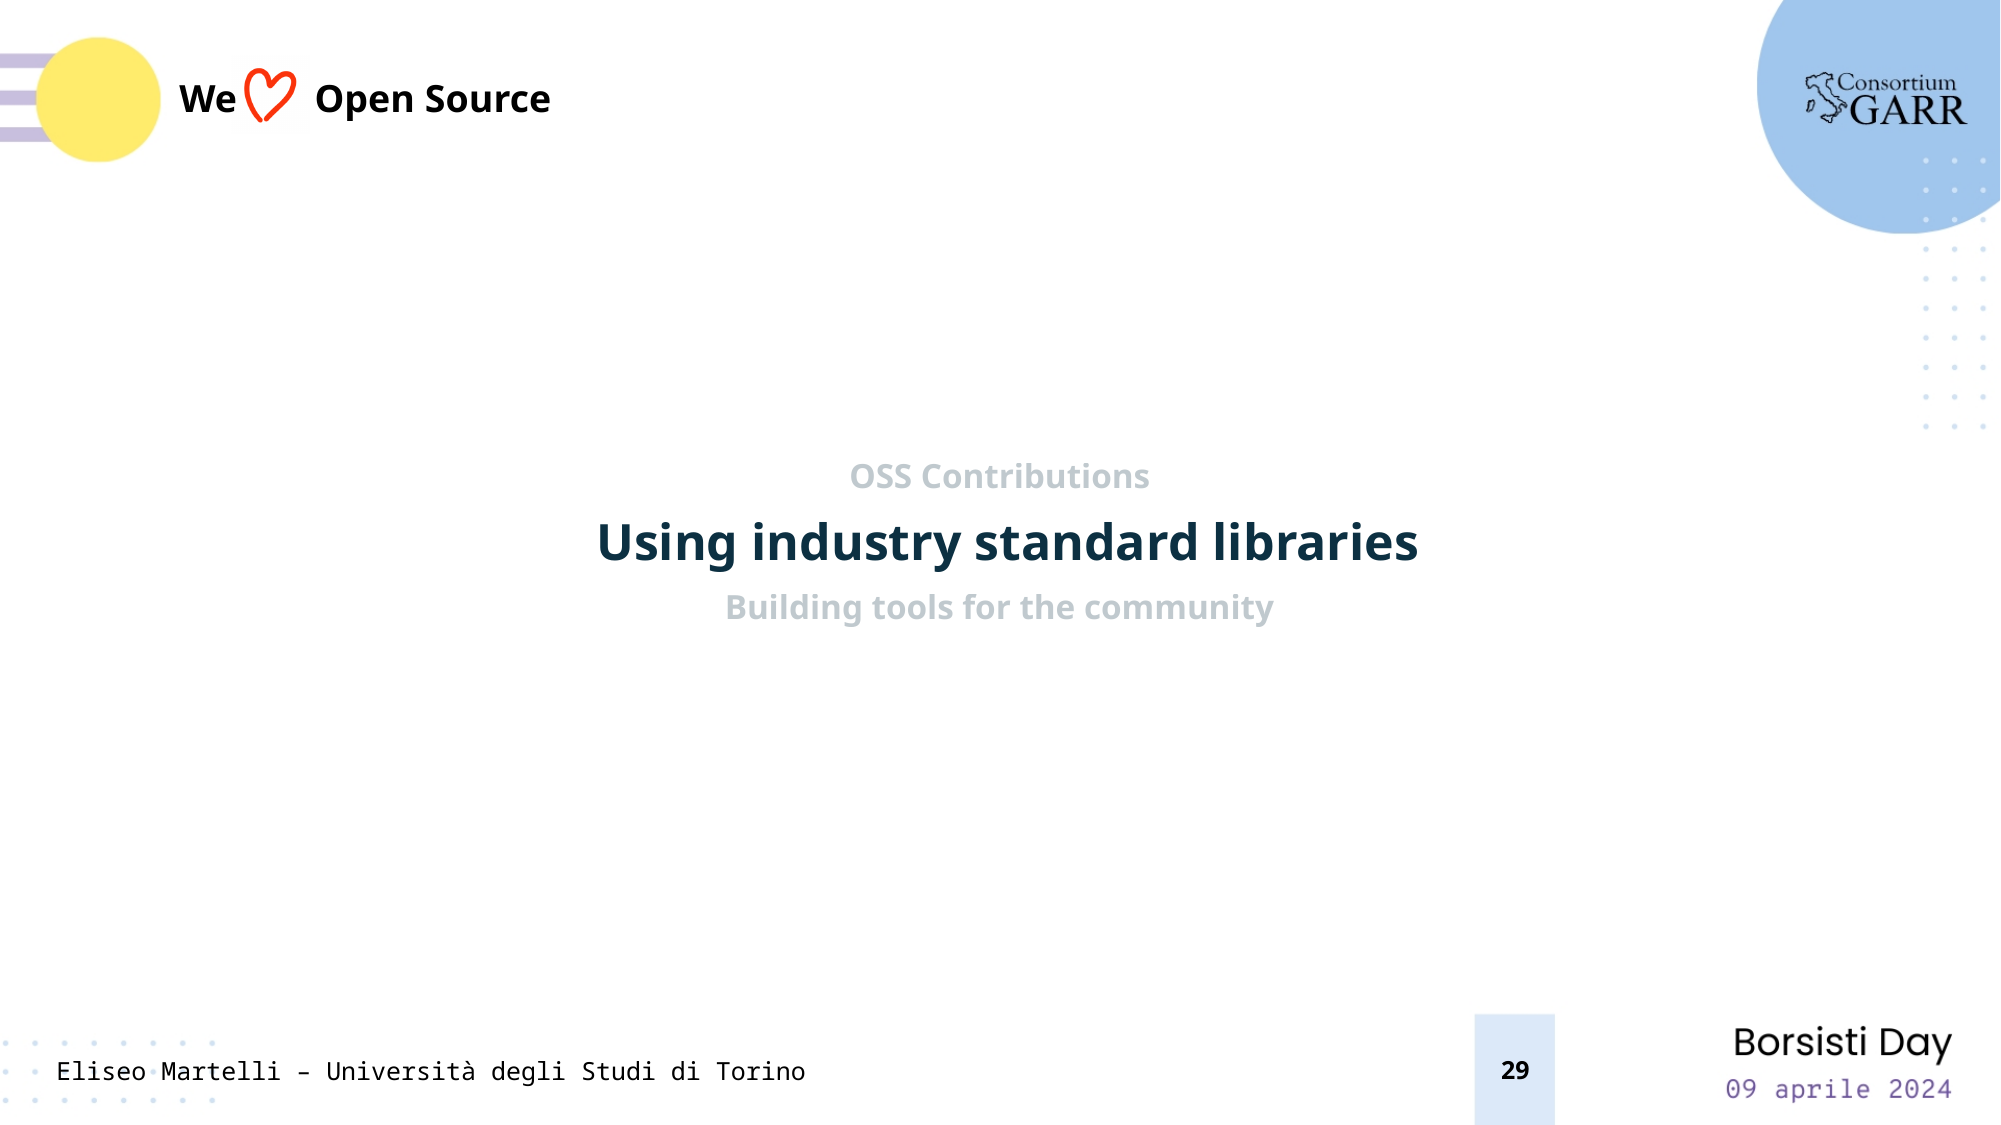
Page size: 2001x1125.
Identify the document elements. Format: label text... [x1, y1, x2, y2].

slide_number 29 [1476, 1046, 1555, 1095]
text_box Using industry standard libraries [453, 503, 1563, 579]
picture [0, 0, 2001, 1125]
text_box OSS Contributions [631, 447, 1369, 503]
text_box We Open Source [164, 67, 231, 127]
footer Eliseo Martelli – Università degli Studi di Torino [41, 1047, 1349, 1104]
text_box Building tools for the community [631, 579, 1369, 634]
text_box We Open Source [311, 67, 567, 127]
